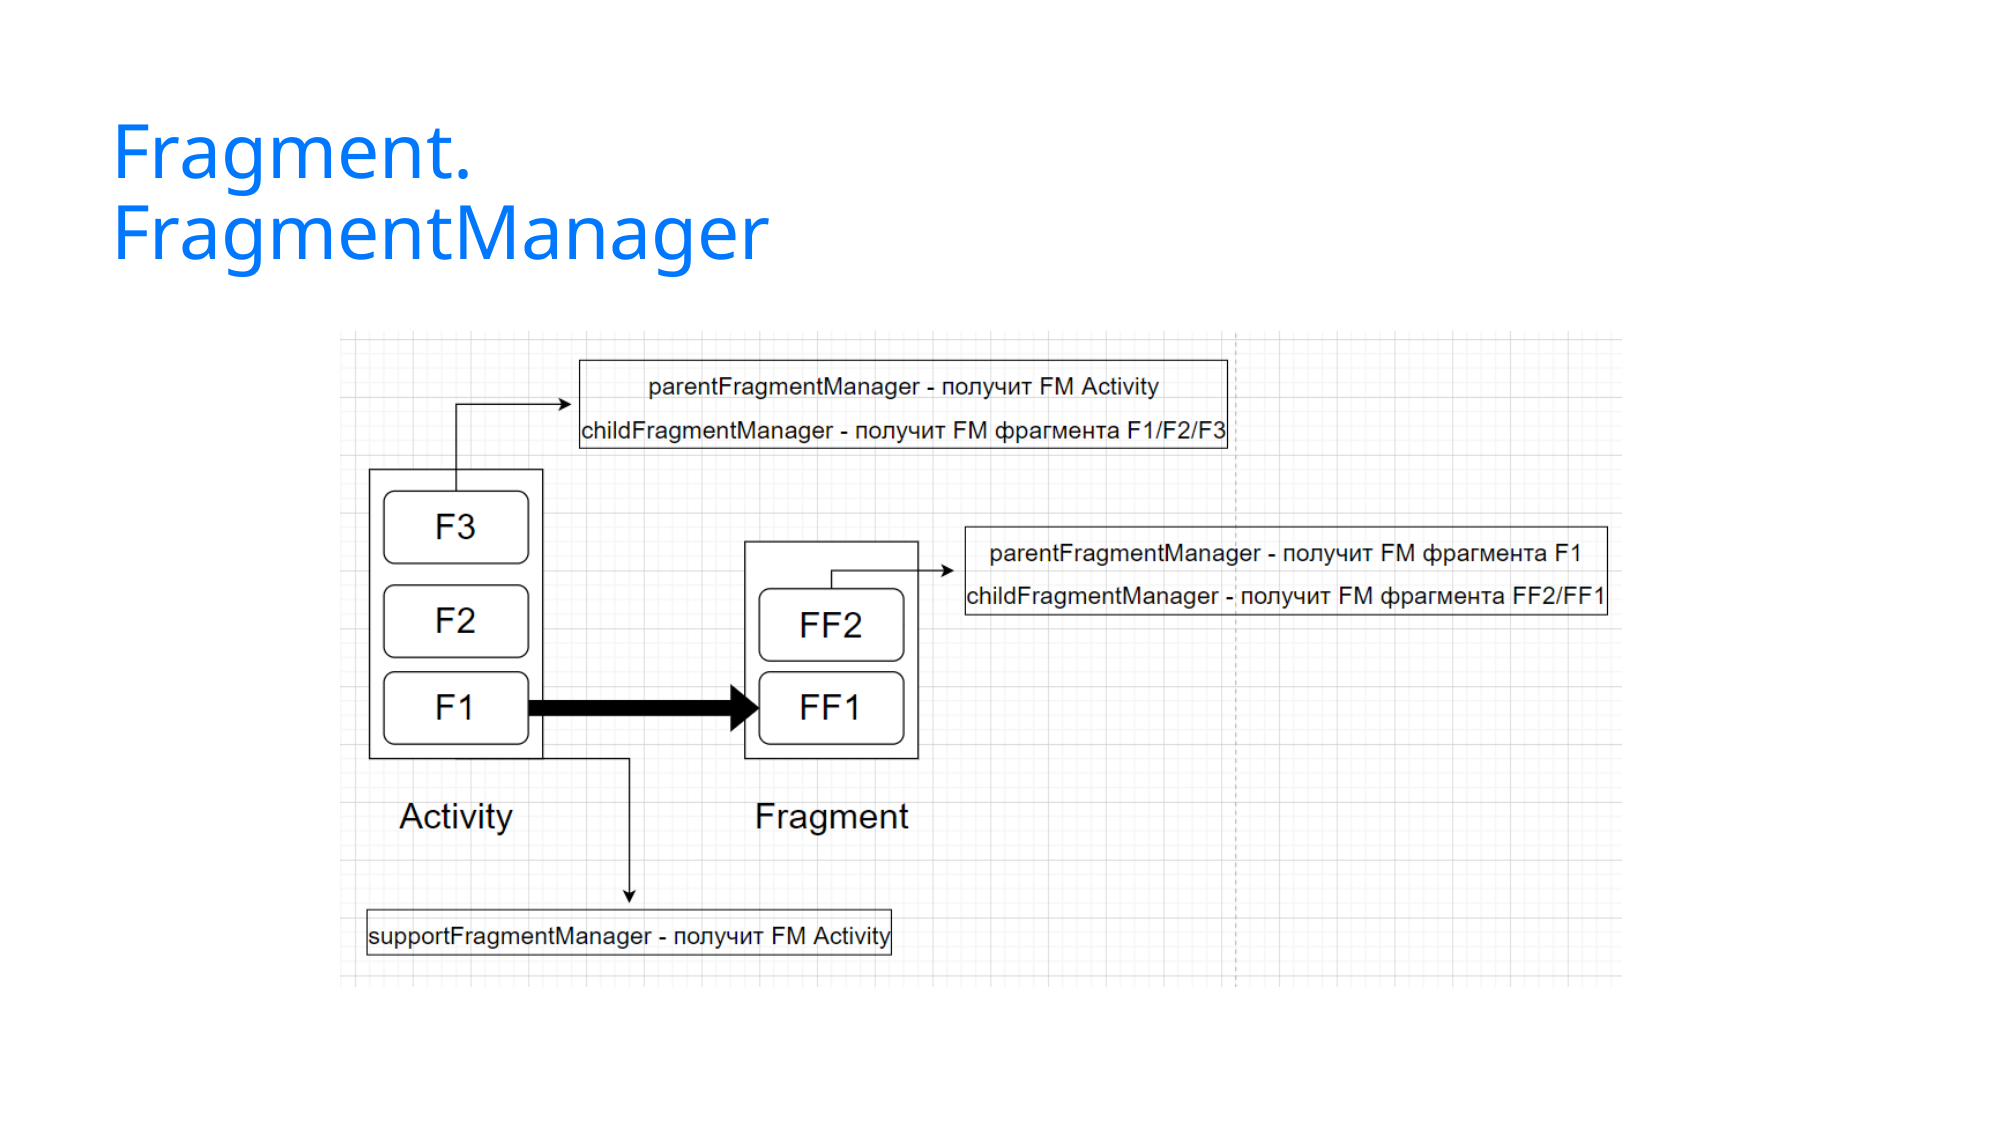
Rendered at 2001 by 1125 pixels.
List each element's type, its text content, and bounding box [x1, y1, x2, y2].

title Fragment. FragmentManager [111, 113, 1170, 291]
picture [340, 331, 1622, 987]
